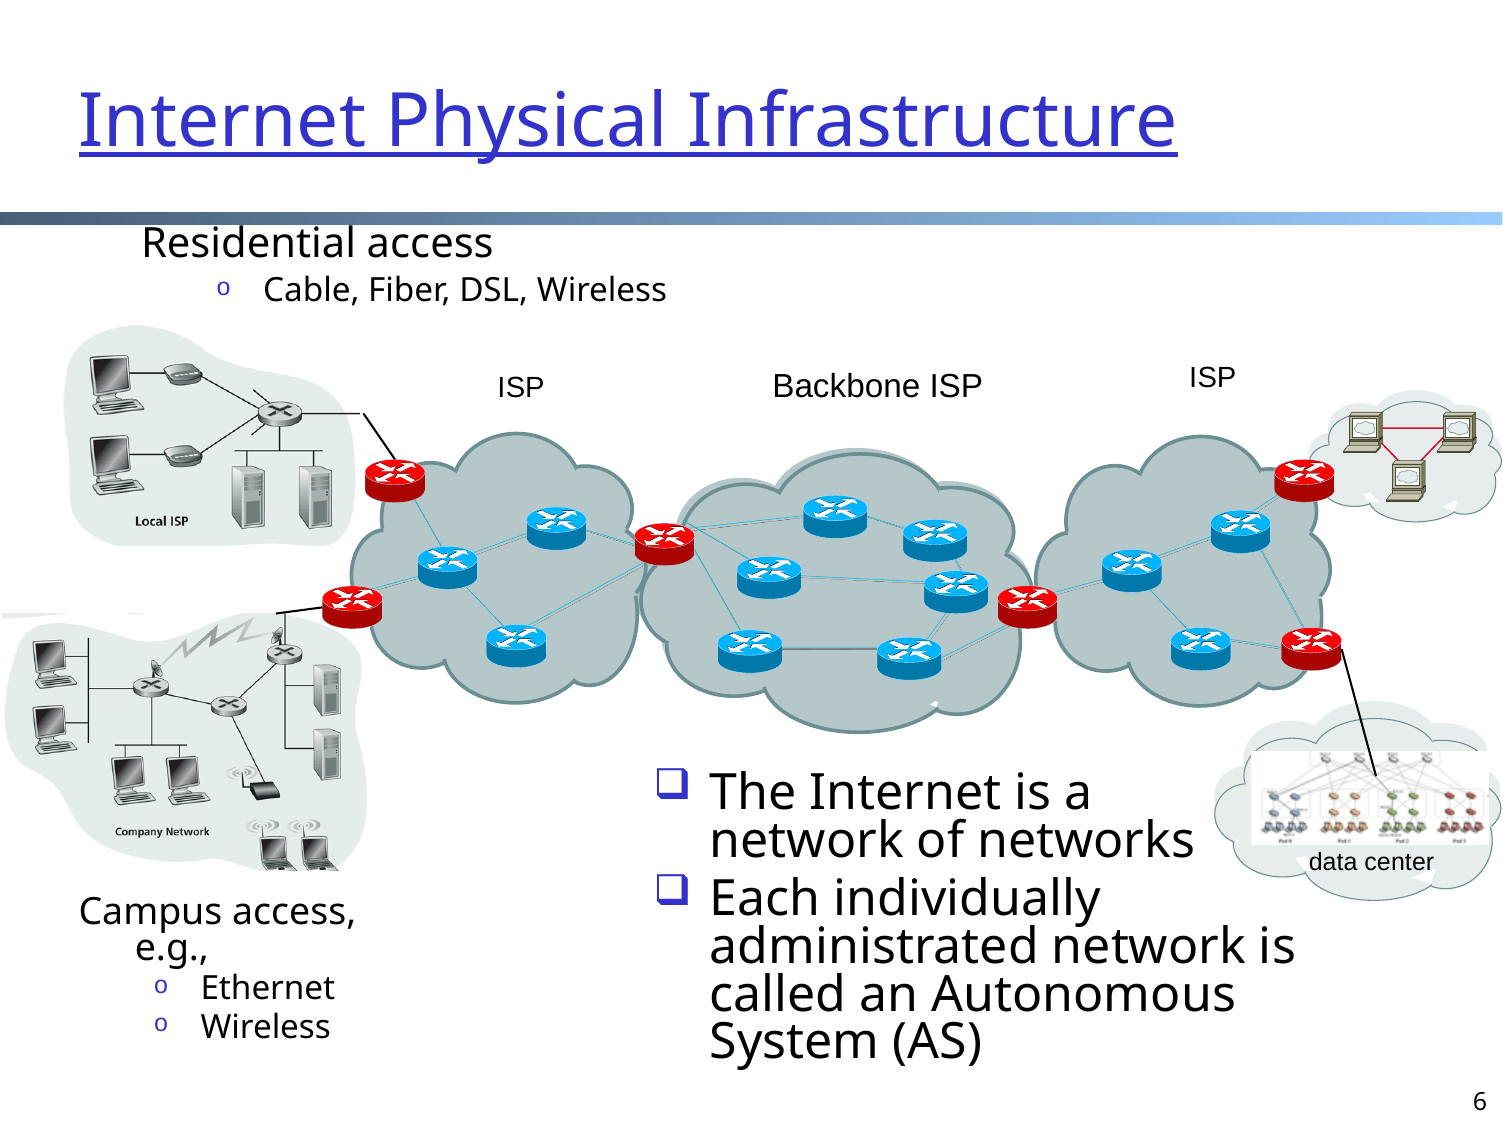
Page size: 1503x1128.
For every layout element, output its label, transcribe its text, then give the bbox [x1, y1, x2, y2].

picture [837, 510, 855, 518]
picture [843, 528, 868, 539]
picture [498, 639, 513, 647]
picture [538, 521, 553, 528]
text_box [1341, 648, 1377, 777]
picture [771, 571, 788, 579]
picture [838, 500, 855, 506]
picture [364, 459, 426, 504]
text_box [920, 573, 1033, 710]
picture [486, 658, 507, 668]
picture [802, 494, 868, 539]
picture [520, 629, 535, 636]
picture [1242, 525, 1258, 531]
picture [452, 580, 478, 590]
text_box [1034, 435, 1332, 708]
picture [772, 561, 789, 568]
picture [500, 629, 515, 636]
picture [1134, 564, 1149, 572]
picture [1281, 627, 1342, 671]
picture [1204, 632, 1220, 639]
picture [450, 551, 466, 557]
text_box The Internet is a network of networks Each individually administrated network is called an Autonomous System (AS) [638, 763, 1389, 1064]
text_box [350, 432, 647, 705]
picture [736, 556, 802, 600]
picture [429, 561, 445, 569]
picture [917, 524, 933, 530]
title Internet Physical Infrastructure [63, 63, 1341, 184]
picture [1182, 642, 1197, 650]
text_box ISP [1174, 350, 1252, 401]
picture [450, 561, 466, 569]
picture [1250, 750, 1489, 846]
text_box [652, 447, 1028, 451]
picture [752, 645, 769, 651]
picture [943, 519, 968, 529]
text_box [275, 607, 323, 614]
picture [524, 624, 548, 668]
picture [1222, 524, 1238, 531]
picture [559, 522, 574, 528]
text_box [1308, 389, 1503, 523]
picture [717, 629, 783, 645]
picture [815, 509, 832, 518]
picture [960, 575, 976, 582]
text_box Campus access, e.g., Ethernet Wireless [63, 888, 426, 1051]
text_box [63, 325, 360, 546]
picture [731, 634, 748, 641]
picture [526, 540, 587, 551]
picture [876, 636, 943, 681]
picture [417, 546, 439, 556]
picture [1203, 642, 1218, 650]
list Residential access Cable, Fiber, DSL, Wireless [126, 213, 776, 339]
picture [938, 524, 955, 530]
picture [751, 561, 767, 567]
picture [749, 571, 766, 579]
picture [923, 570, 989, 614]
text_box ISP [482, 360, 560, 411]
picture [1223, 515, 1239, 521]
picture [817, 500, 833, 506]
picture [560, 512, 575, 518]
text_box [639, 452, 1033, 734]
picture [1274, 459, 1335, 503]
picture [1170, 660, 1191, 671]
picture [457, 546, 478, 556]
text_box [363, 413, 396, 460]
slide_number 6 [1151, 1051, 1503, 1128]
picture [937, 534, 954, 540]
picture [1210, 543, 1235, 554]
picture [431, 551, 446, 557]
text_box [899, 521, 970, 570]
text_box Backbone ISP [757, 356, 999, 412]
picture [777, 556, 802, 567]
picture [1208, 627, 1232, 671]
picture [417, 579, 443, 590]
picture [1135, 554, 1150, 561]
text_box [1213, 700, 1502, 902]
picture [936, 585, 952, 593]
picture [1184, 632, 1199, 639]
picture [1246, 544, 1271, 554]
picture [486, 624, 509, 634]
picture [1101, 549, 1125, 593]
picture [1244, 515, 1259, 521]
picture [730, 644, 746, 651]
picture [717, 662, 783, 674]
picture [938, 575, 954, 582]
picture [634, 522, 695, 567]
picture [915, 534, 932, 542]
picture [902, 519, 968, 563]
picture [1115, 554, 1130, 561]
picture [967, 602, 989, 614]
picture [997, 585, 1058, 630]
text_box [1213, 700, 1339, 750]
picture [526, 506, 587, 517]
picture [519, 639, 534, 646]
picture [1139, 549, 1163, 593]
picture [1210, 509, 1271, 520]
picture [539, 511, 555, 518]
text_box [1, 613, 368, 871]
picture [1114, 564, 1129, 572]
picture [322, 585, 383, 630]
picture [1170, 627, 1194, 638]
picture [958, 586, 974, 592]
